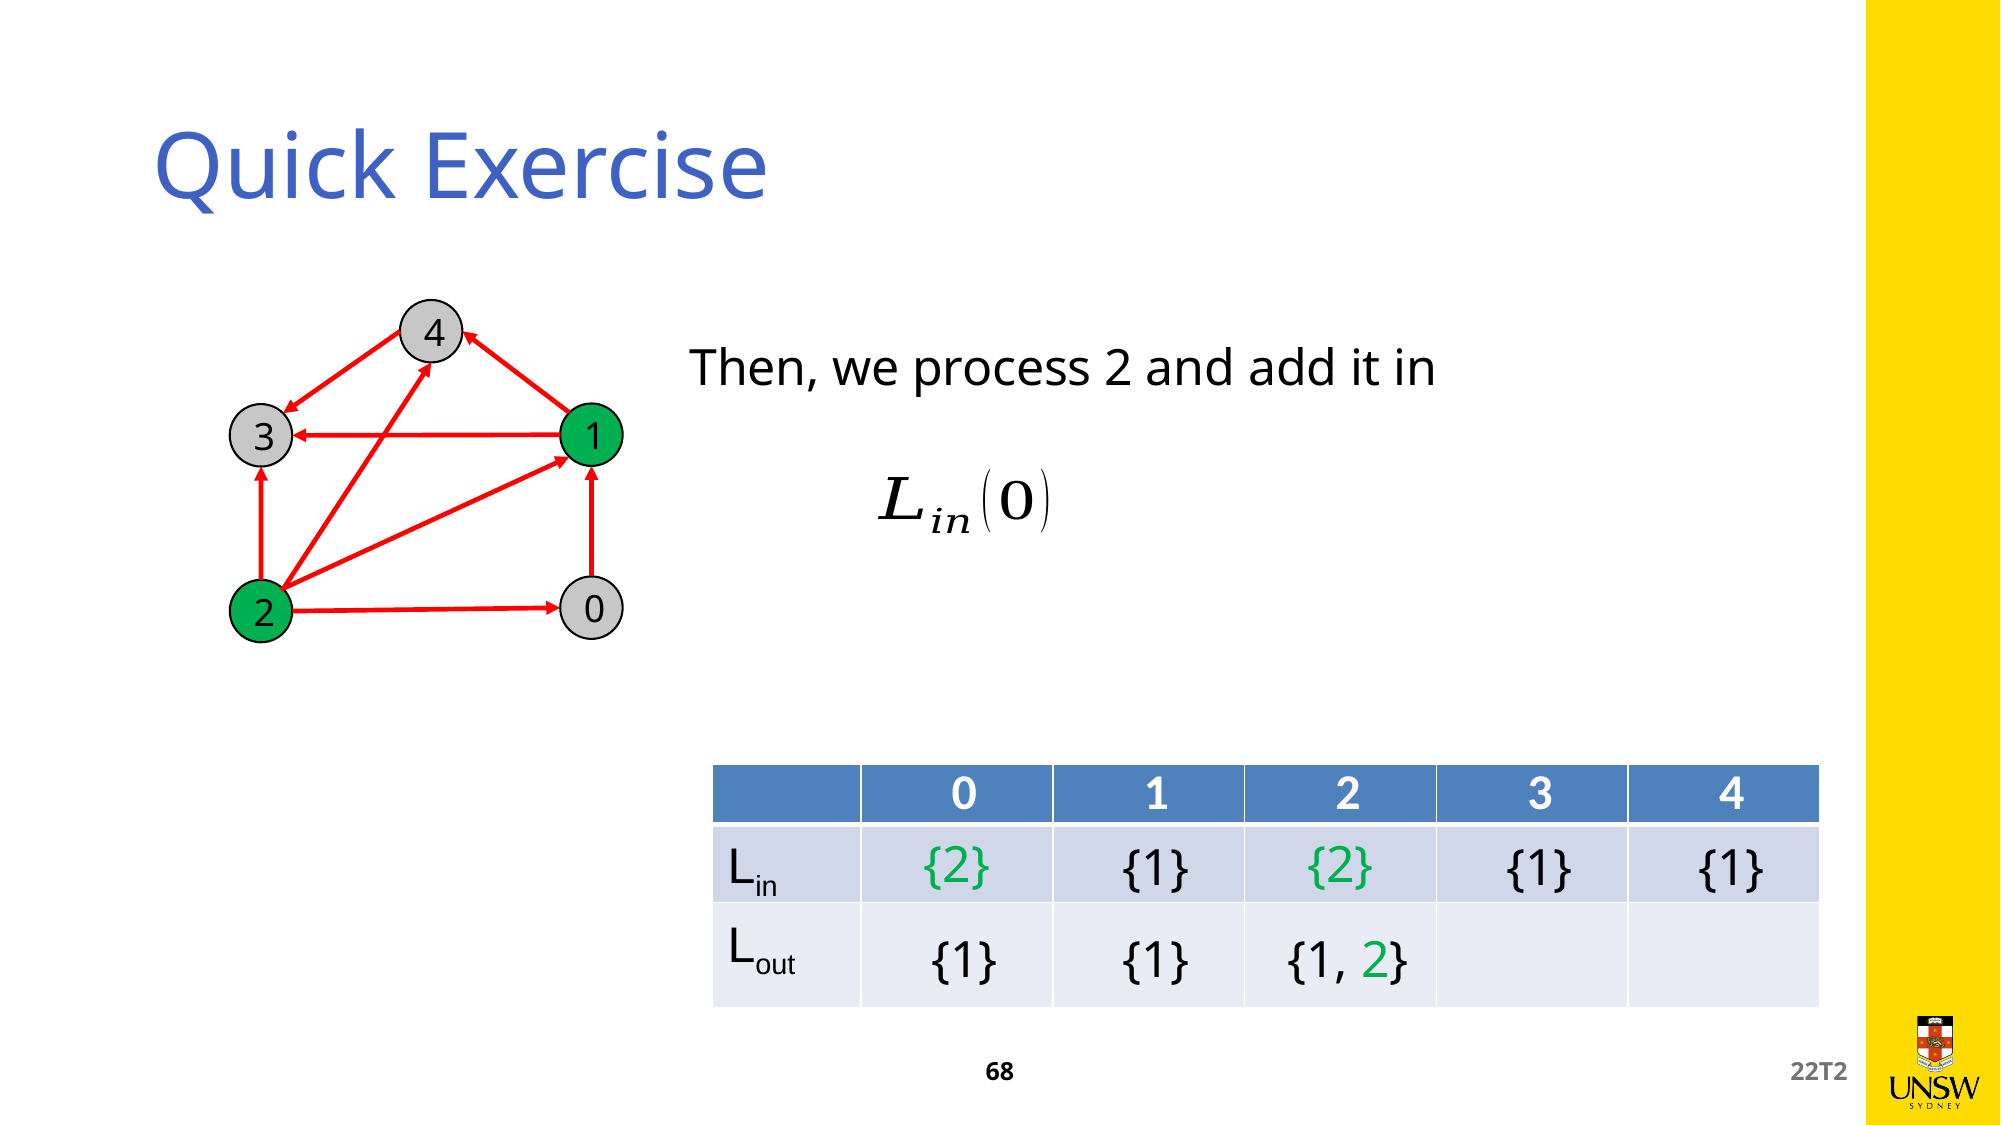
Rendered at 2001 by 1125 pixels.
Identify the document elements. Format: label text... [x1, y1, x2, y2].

table_cell {1} [1054, 827, 1244, 902]
text_box 4 [399, 298, 464, 364]
text_box Then, we process 2 and add it in [591, 327, 1979, 403]
slide_number 68 [774, 1042, 1225, 1103]
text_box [283, 362, 432, 456]
table_cell {1} [1437, 827, 1627, 902]
table_cell {1} [1054, 903, 1244, 1007]
table_cell [1437, 903, 1627, 1007]
table_header 3 [1437, 765, 1627, 822]
text_box 3 [228, 403, 283, 468]
table_header 1 [1054, 765, 1244, 822]
table_cell Lin [713, 827, 860, 902]
text_box 2 [228, 578, 294, 644]
table_header [713, 765, 860, 822]
table_cell {1} [1629, 827, 1819, 902]
table_header 4 [1629, 765, 1819, 822]
text_box 0 [559, 575, 624, 640]
picture [1890, 1016, 1980, 1109]
title Quick Exercise [137, 59, 1863, 278]
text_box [462, 331, 570, 413]
text_box 1 [559, 402, 624, 467]
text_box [283, 331, 400, 414]
table_cell Lout [713, 903, 860, 1007]
footer 22T2 [1225, 1042, 1863, 1103]
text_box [280, 456, 570, 590]
table_header 2 [1245, 765, 1436, 822]
table_cell [1629, 903, 1819, 1007]
table_cell {2} [862, 827, 1052, 902]
table_cell {2} [1245, 827, 1436, 902]
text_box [292, 607, 561, 612]
table_cell {1, 2} [1245, 903, 1436, 1007]
table_header 0 [862, 765, 1052, 822]
table_cell {1} [862, 903, 1052, 1007]
